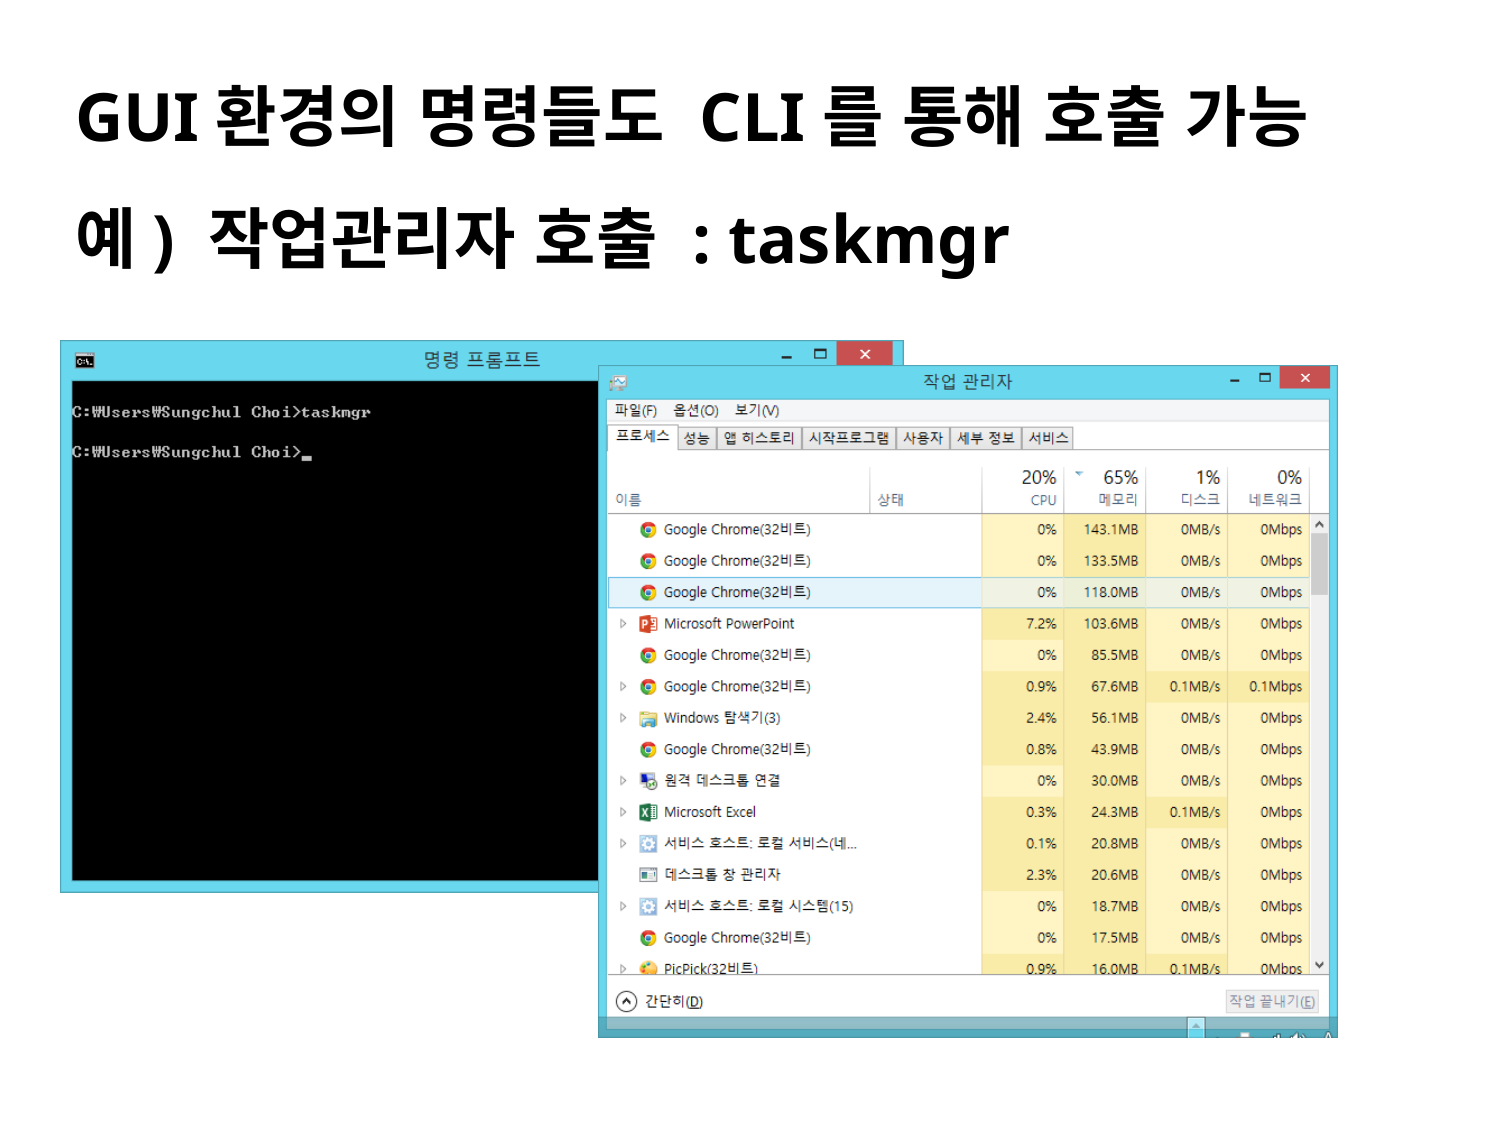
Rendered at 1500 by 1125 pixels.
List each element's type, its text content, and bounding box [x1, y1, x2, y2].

picture [60, 340, 1338, 1038]
text_box GUI환경의 명령들도 CLI를 통해 호출 가능 예) 작업관리자 호출 : taskmgr [60, 67, 1500, 284]
